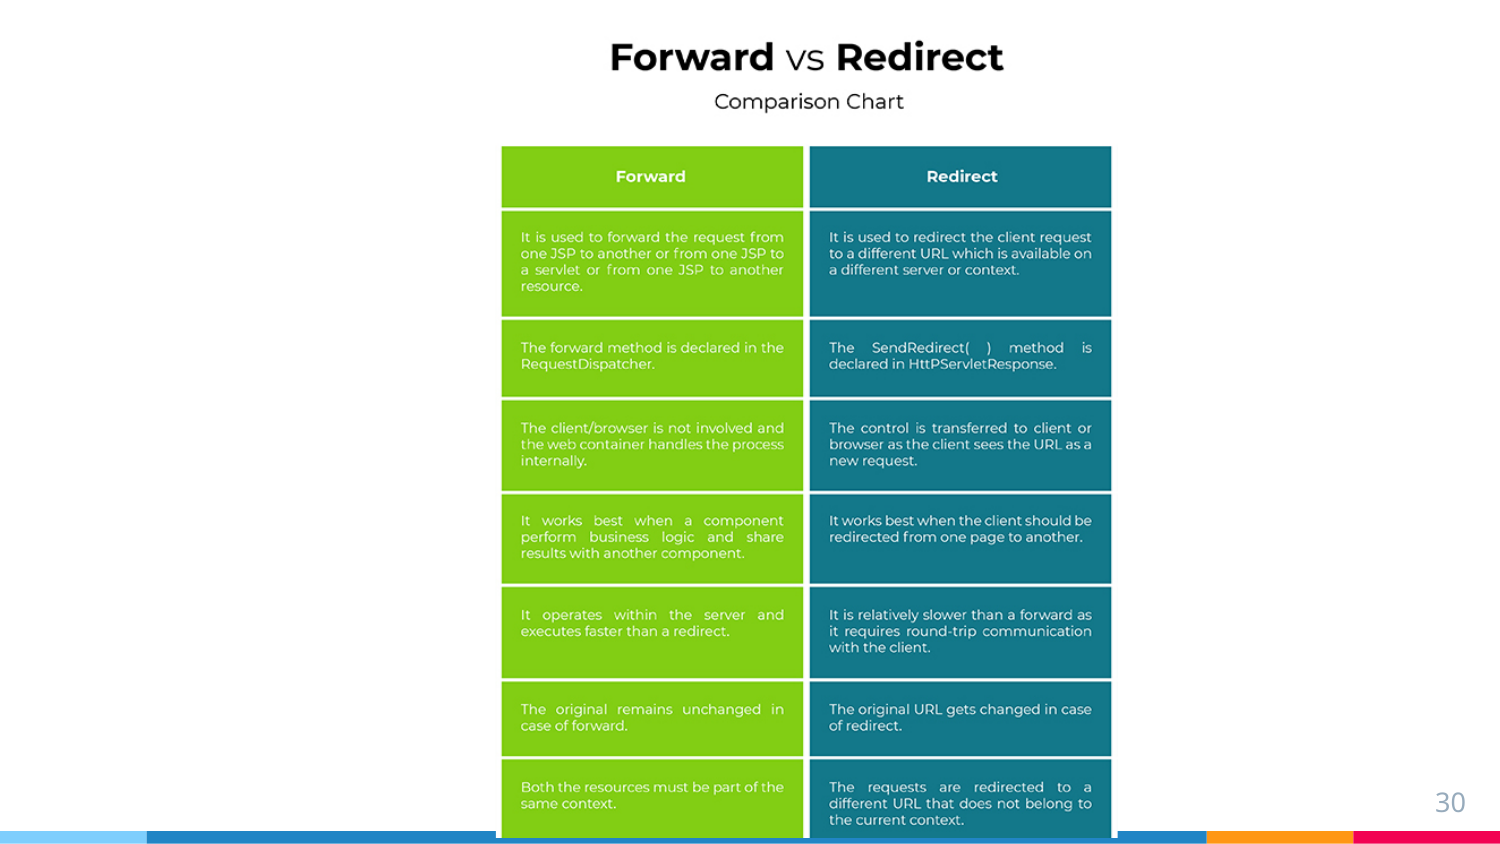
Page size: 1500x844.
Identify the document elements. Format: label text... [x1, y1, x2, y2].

slide_number 30 [1391, 770, 1482, 822]
picture [495, 0, 1118, 838]
